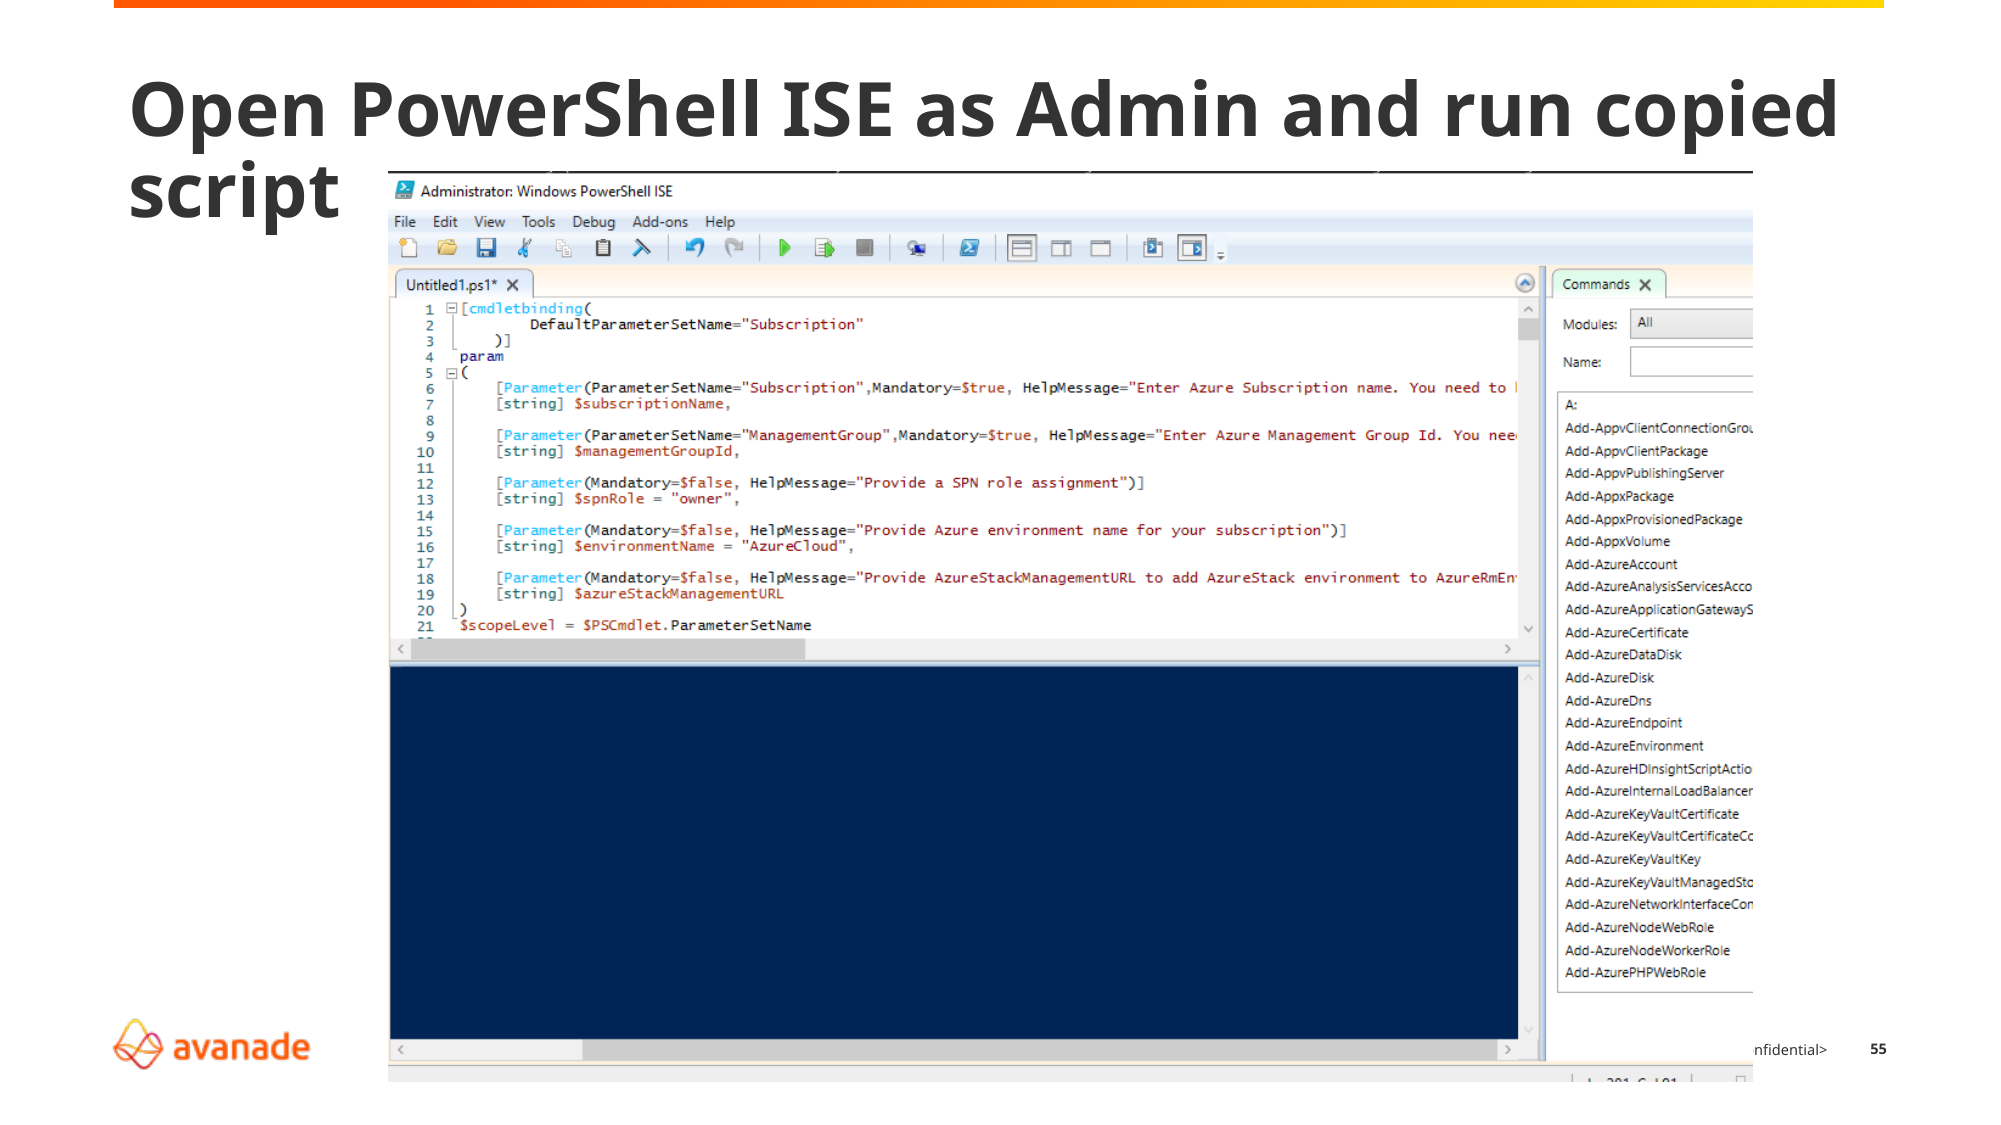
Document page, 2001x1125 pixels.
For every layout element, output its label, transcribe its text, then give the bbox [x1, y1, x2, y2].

title Open PowerShell ISE as Admin and run copied script [113, 64, 1883, 228]
picture [93, 999, 339, 1090]
picture [388, 171, 1753, 1082]
